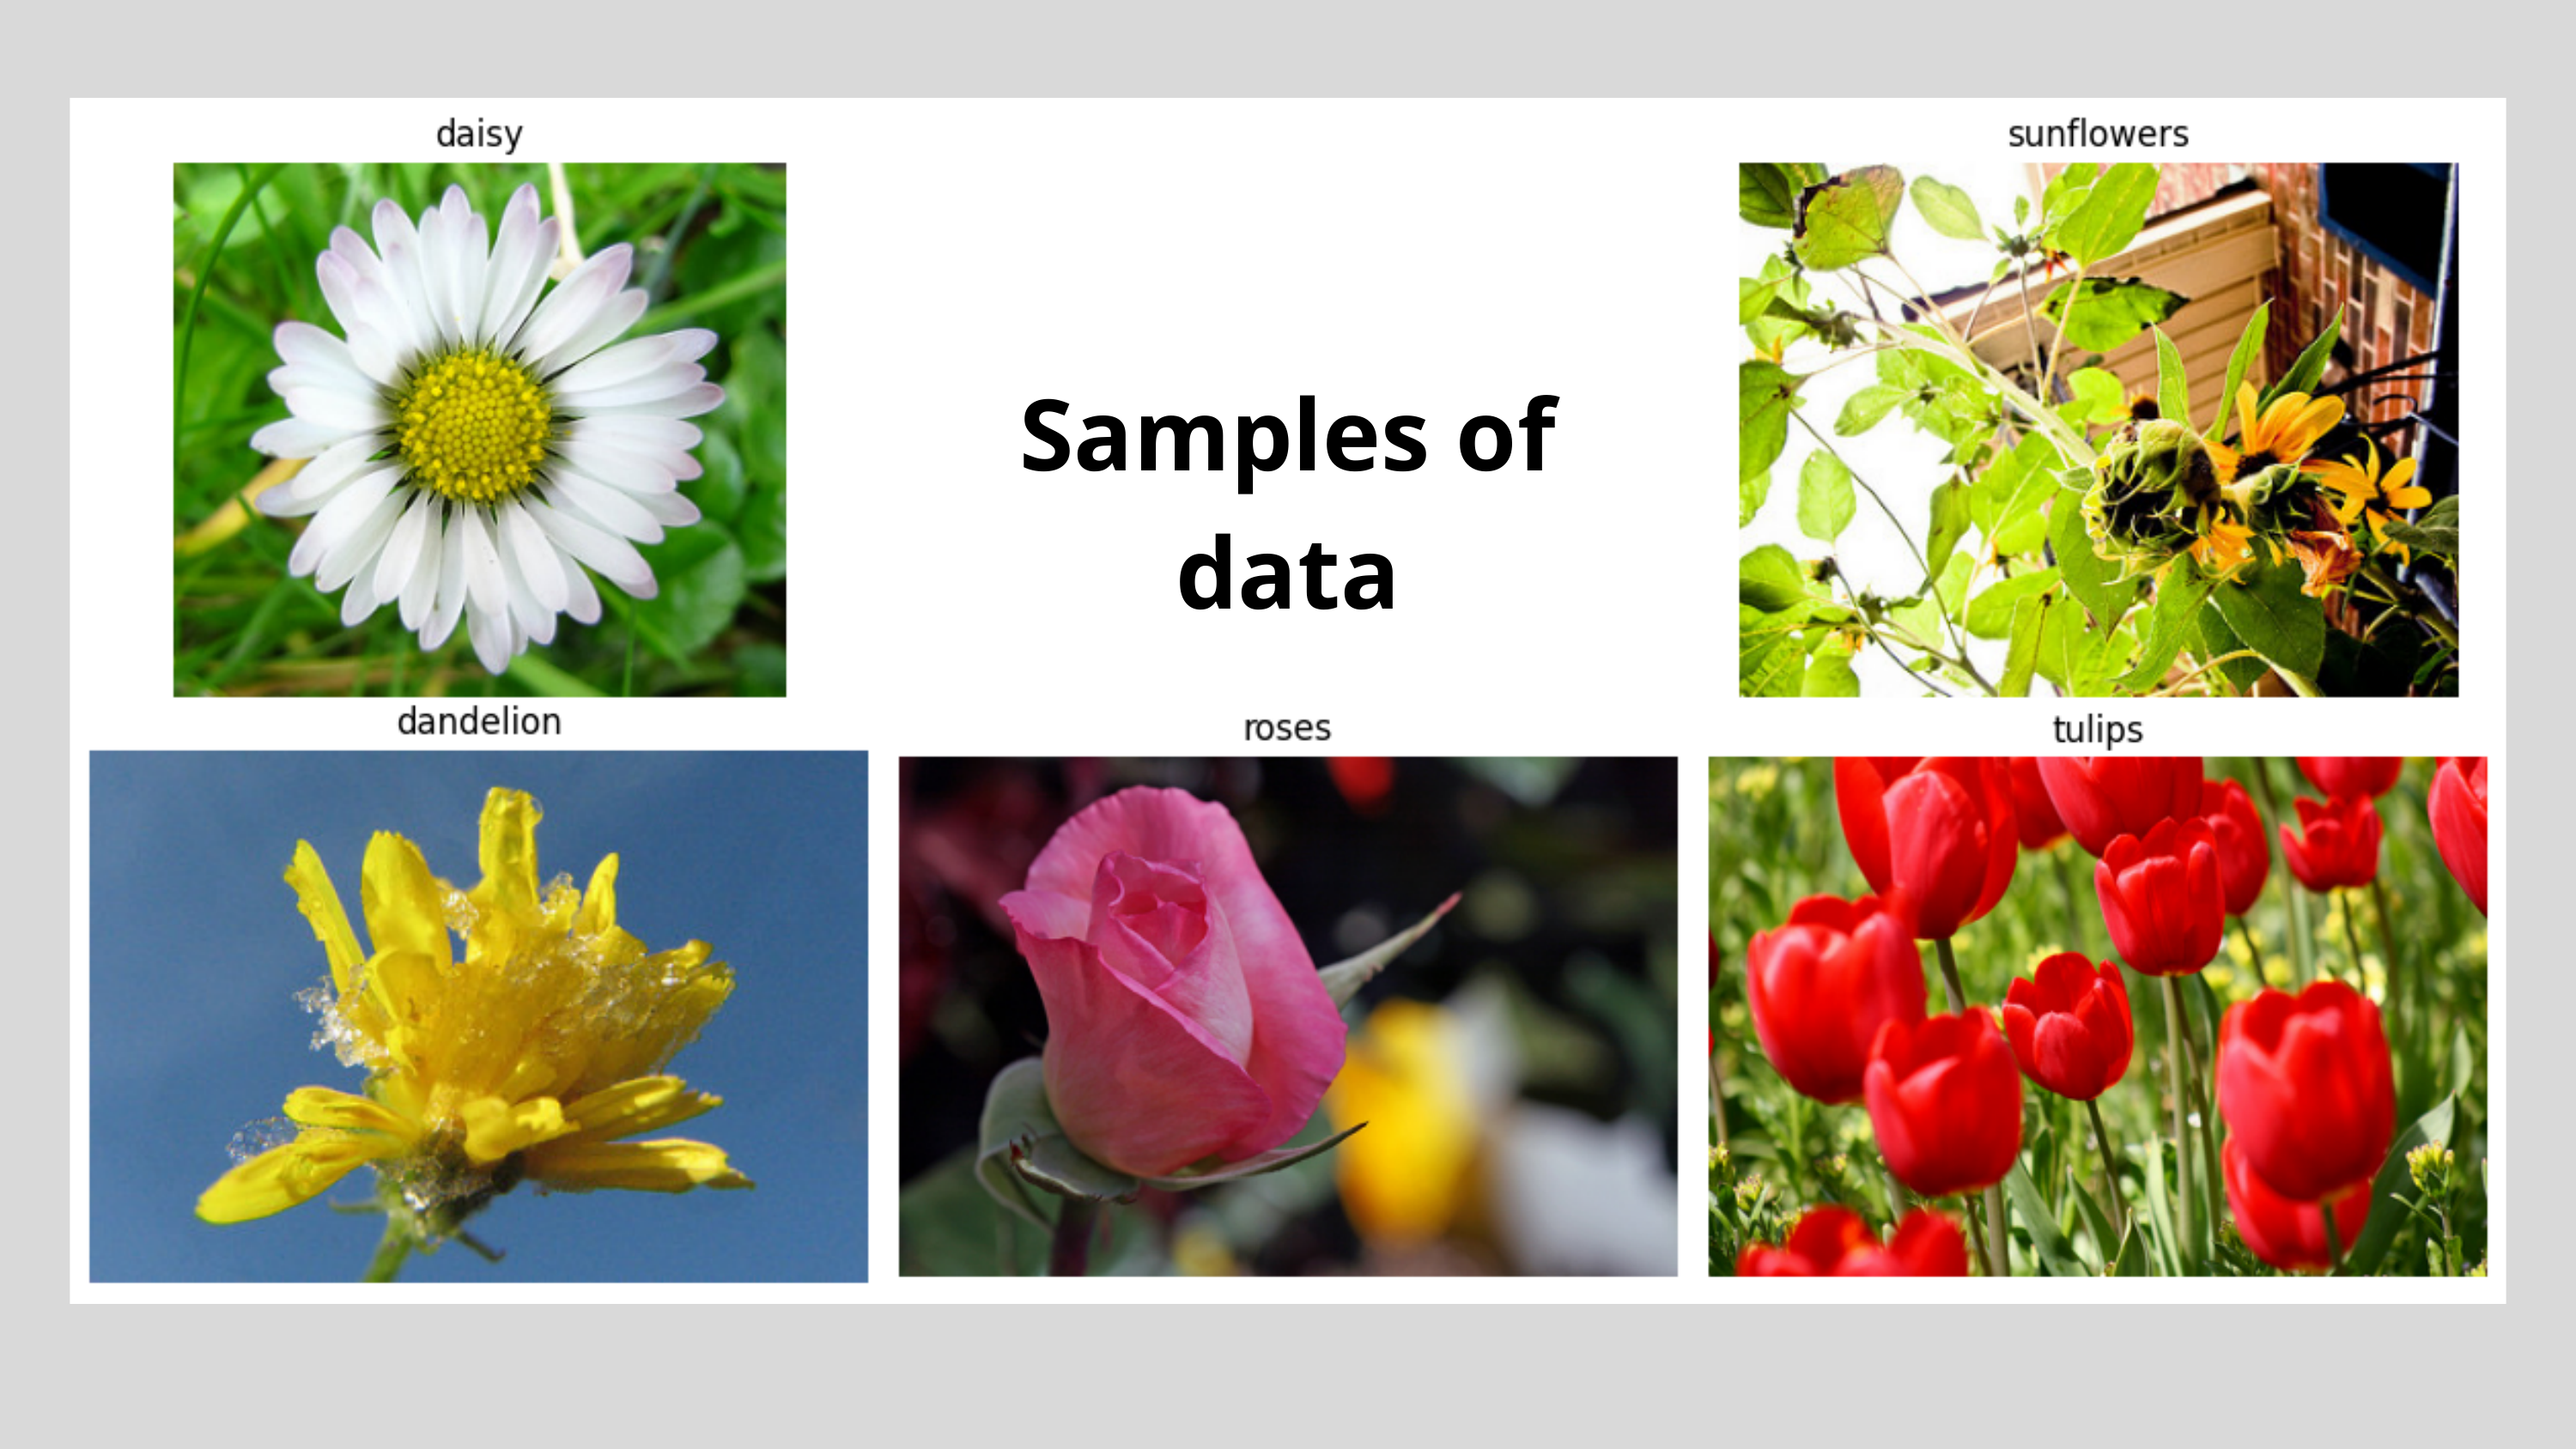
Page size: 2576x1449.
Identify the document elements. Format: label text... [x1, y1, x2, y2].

text_box [70, 98, 2506, 1304]
text_box Samples of data [902, 352, 1674, 629]
